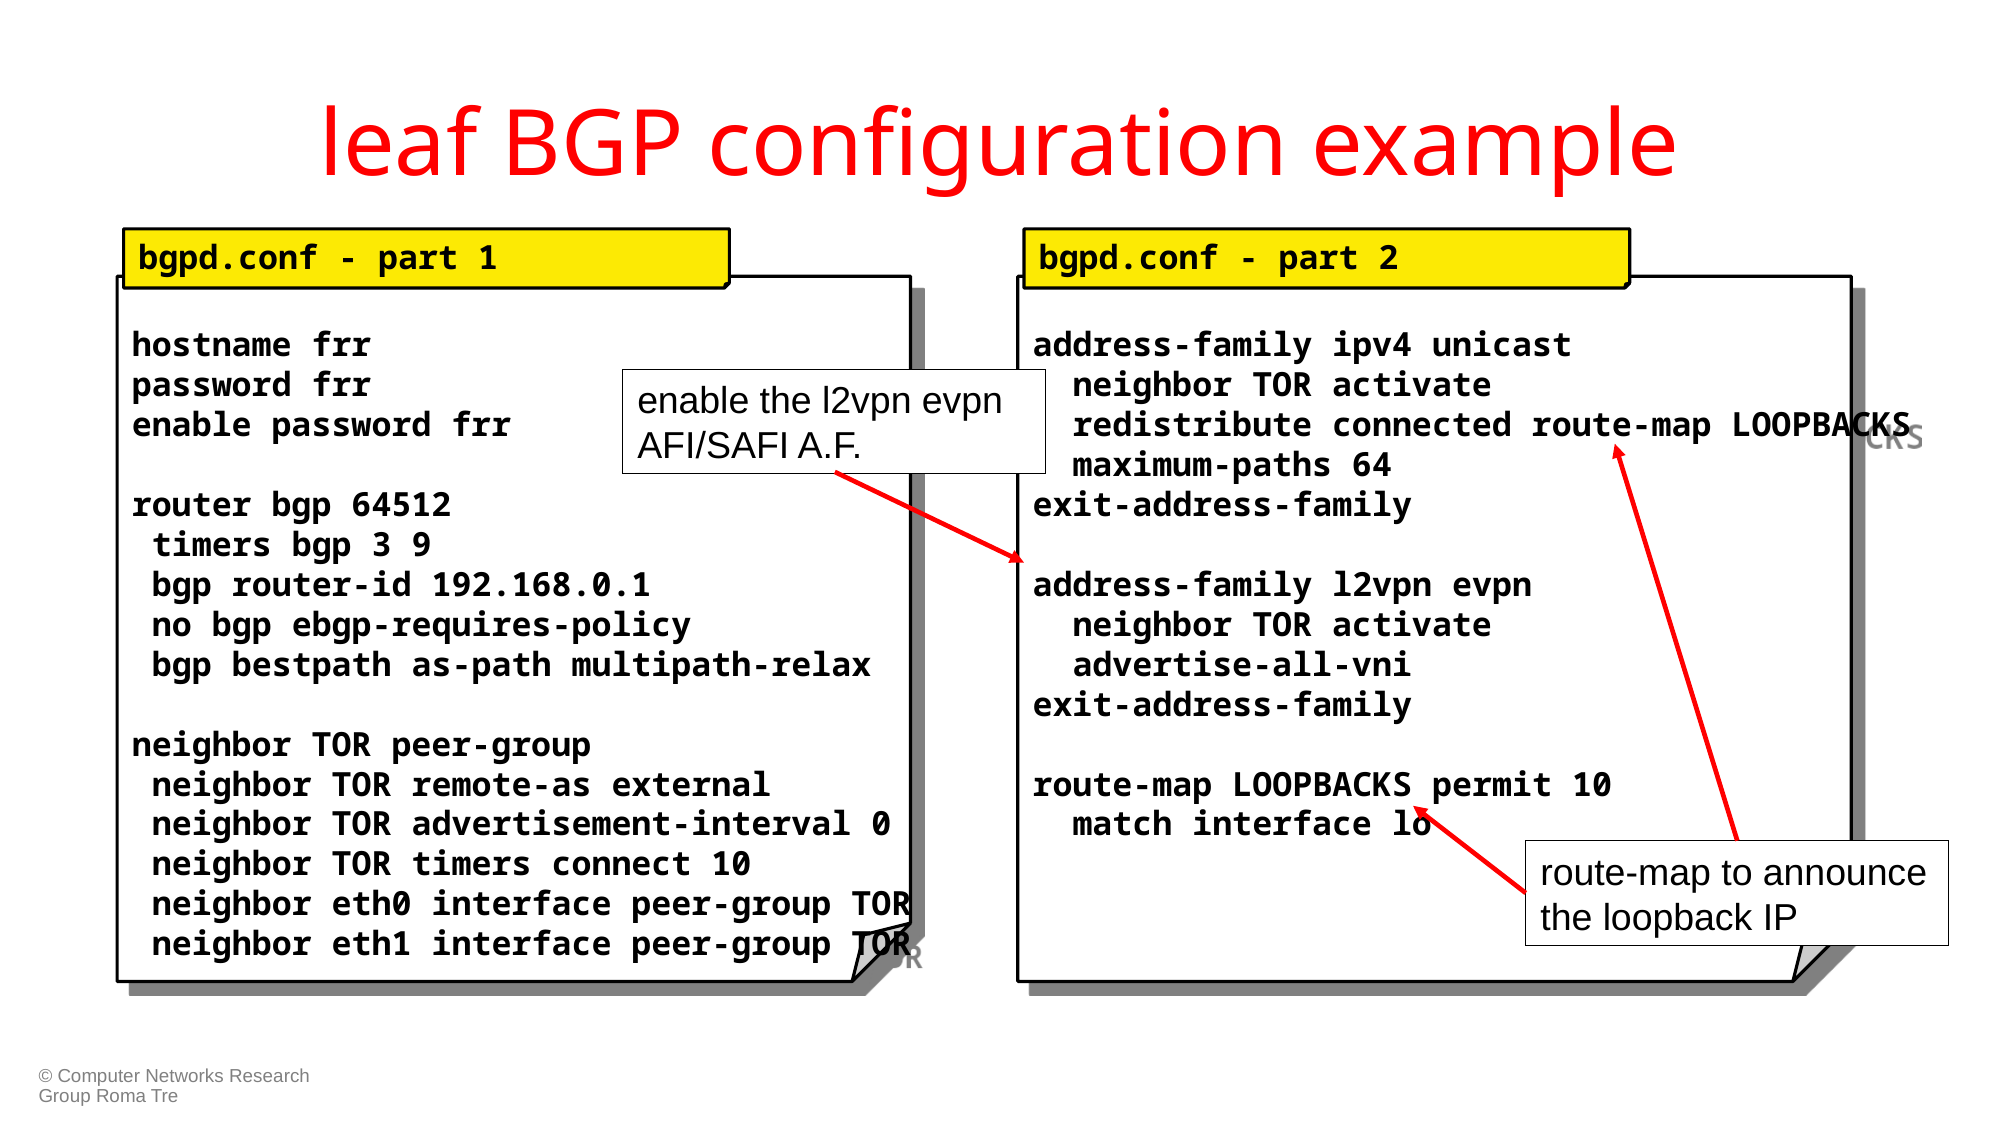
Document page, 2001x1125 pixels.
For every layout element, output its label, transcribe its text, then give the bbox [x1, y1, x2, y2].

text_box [834, 471, 1025, 563]
title leaf BGP configuration example [99, 45, 1900, 233]
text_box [1614, 443, 1738, 841]
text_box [1017, 228, 1852, 982]
text_box route-map to announce the loopback IP [1857, 840, 1949, 946]
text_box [1412, 805, 1526, 894]
text_box enable the l2vpn evpn AFI/SAFI A.F. [915, 369, 1012, 470]
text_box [116, 228, 911, 982]
